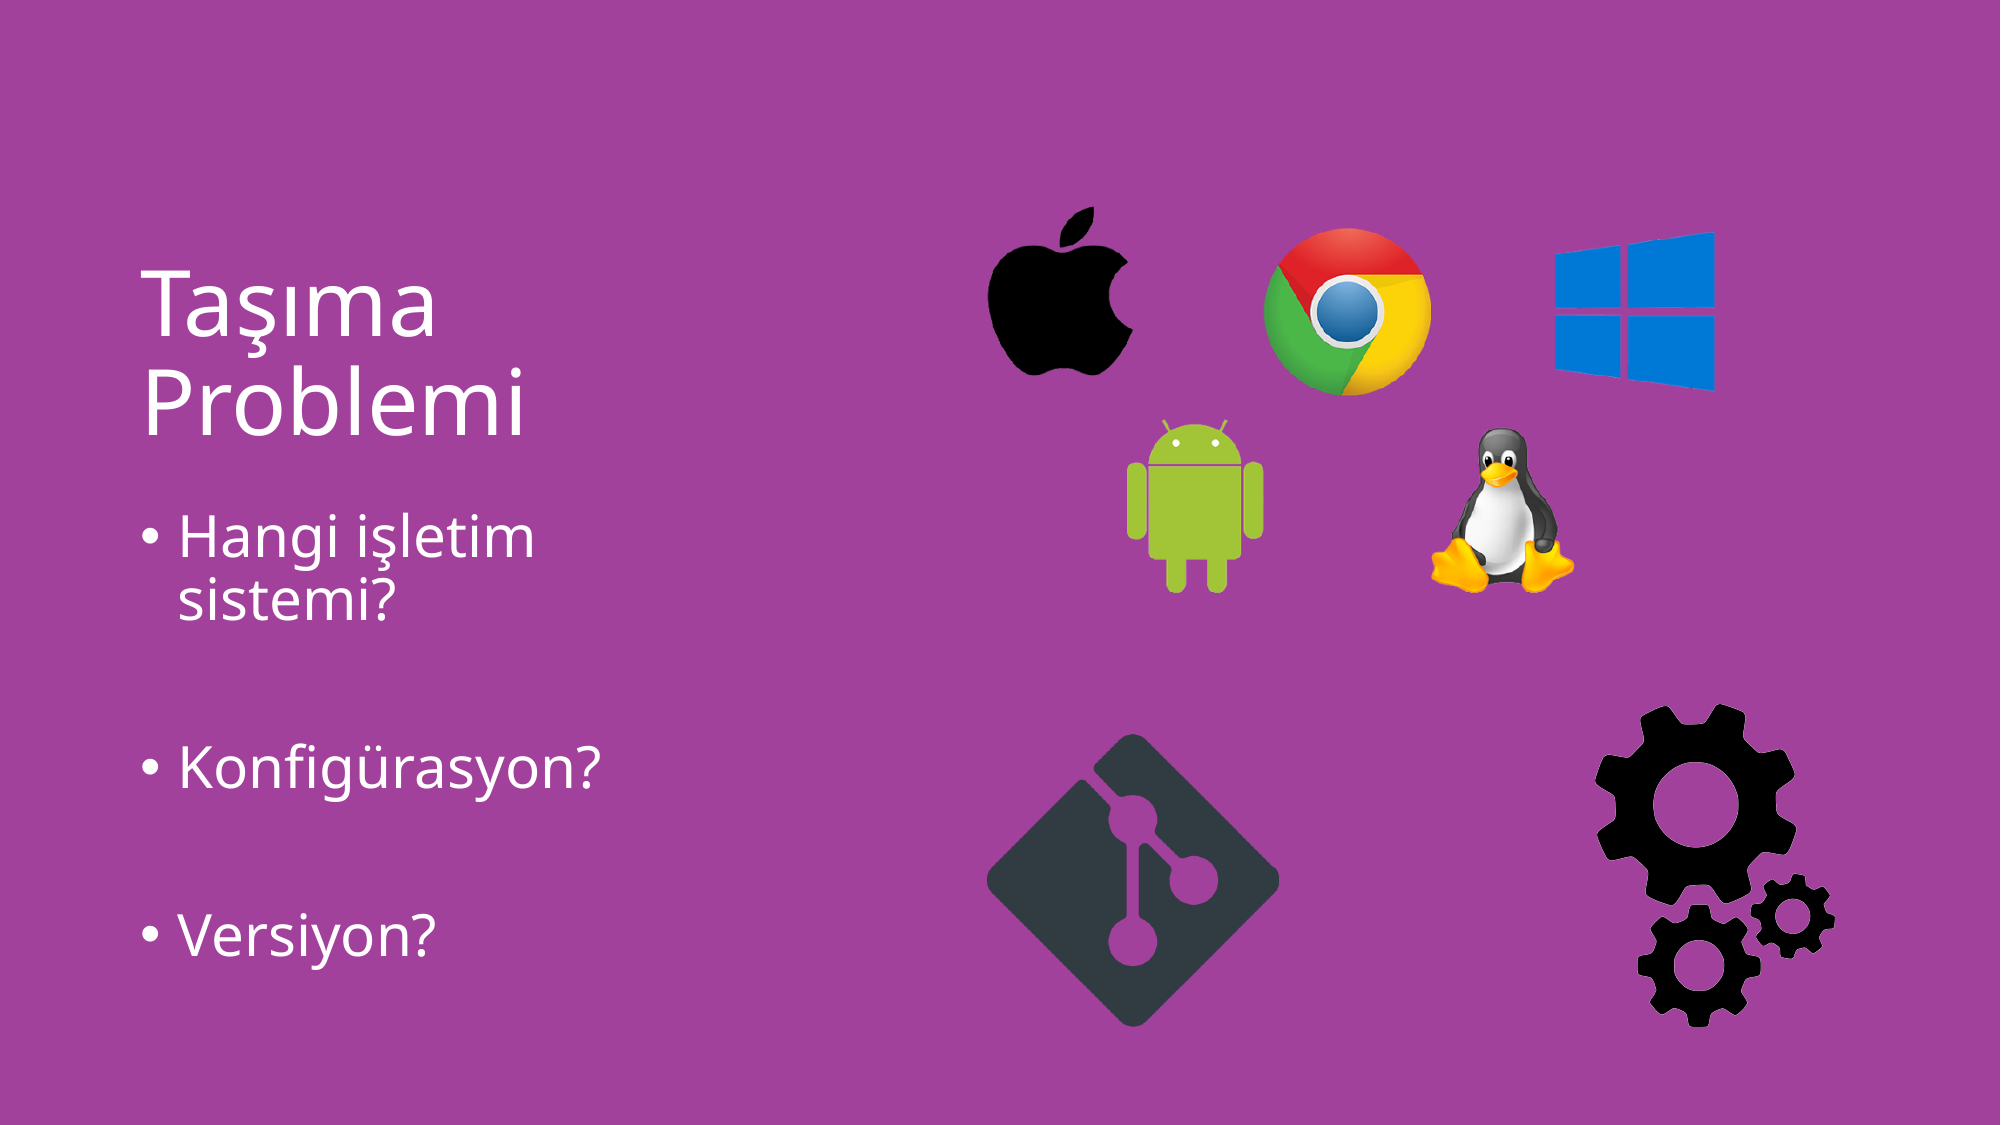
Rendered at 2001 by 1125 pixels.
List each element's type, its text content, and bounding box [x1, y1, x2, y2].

title Taşıma Problemi [125, 249, 829, 458]
picture [986, 734, 1279, 1027]
picture [986, 205, 1715, 594]
picture [1595, 704, 1835, 1027]
list Hangi işletim sistemi? Konfigürasyon? Versiyon? [125, 500, 783, 1000]
